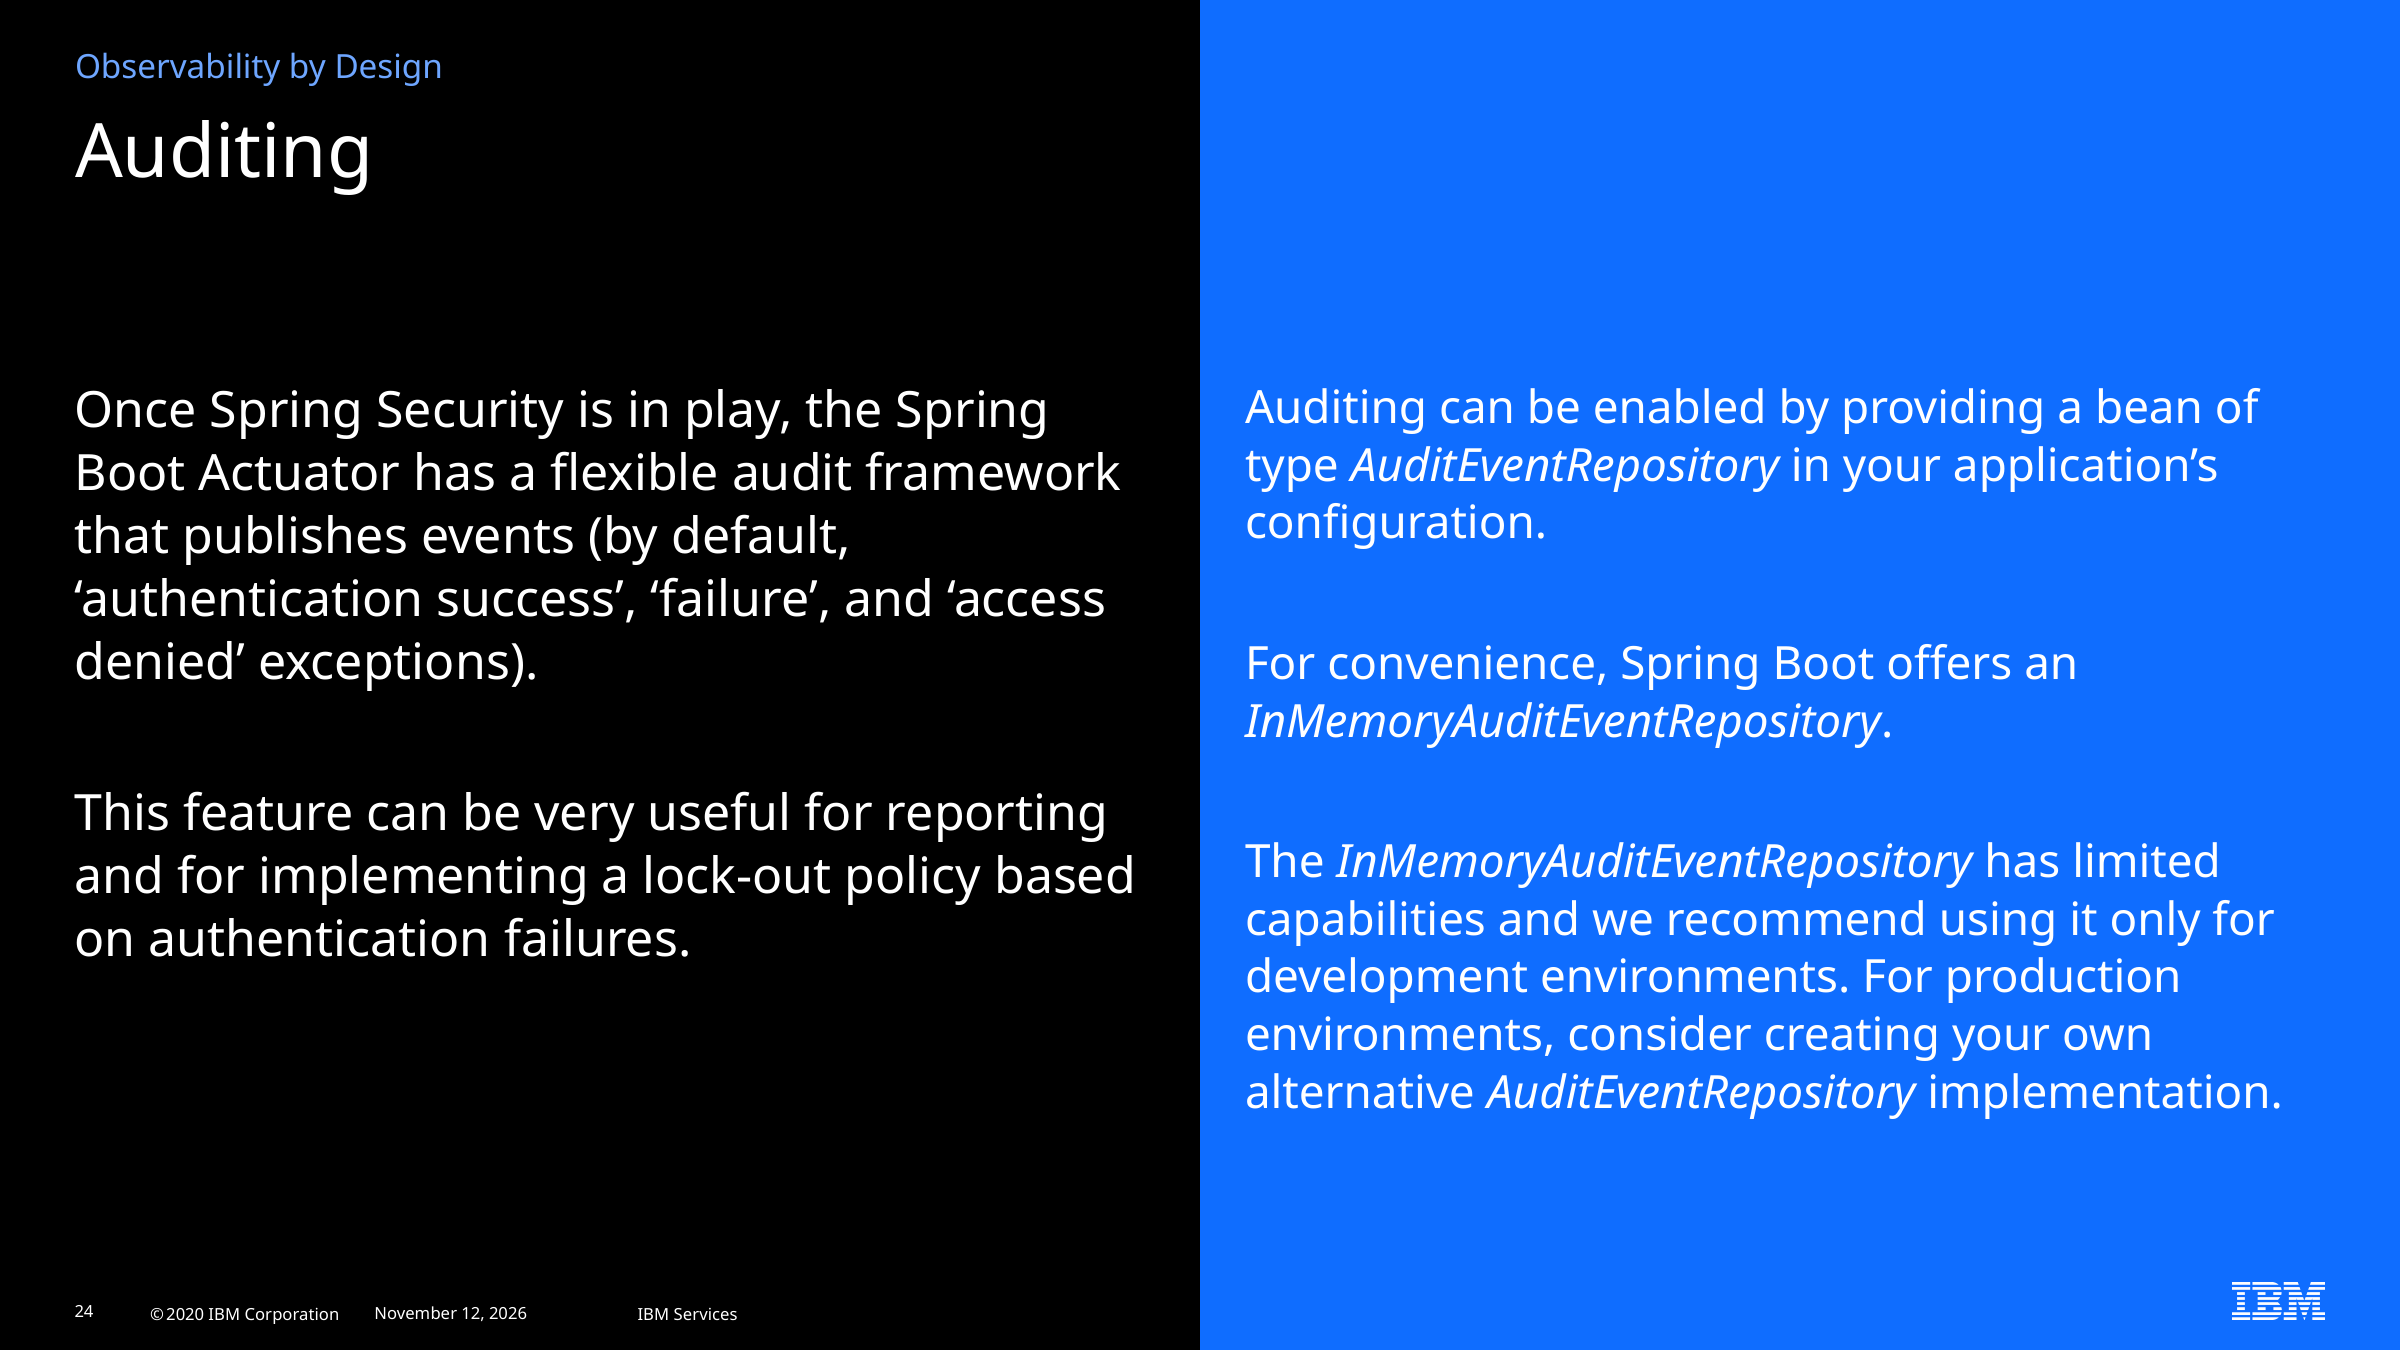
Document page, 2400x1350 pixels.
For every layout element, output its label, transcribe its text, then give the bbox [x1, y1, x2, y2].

list Observability by Design [75, 43, 1155, 89]
picture [2232, 1282, 2325, 1320]
list Once Spring Security is in play, the Spring Boot Actuator has a flexible audit framework that publishes events (by default, ‘authentication success’, ‘failure’, and ‘access denied’ exceptions). This feature can be very useful for reporting and for implementing a lock-out policy based on authentication failures. [74, 337, 1155, 1200]
title Auditing [75, 112, 1155, 300]
list Auditing can be enabled by providing a bean of type AuditEventRepository in your application’s configuration. For convenience, Spring Boot offers an InMemoryAuditEventRepository. The InMemoryAuditEventRepository has limited capabilities and we recommend using it only for development environments. For production environments, consider creating your own alternative AuditEventRepository implementation. [1245, 337, 2325, 1200]
